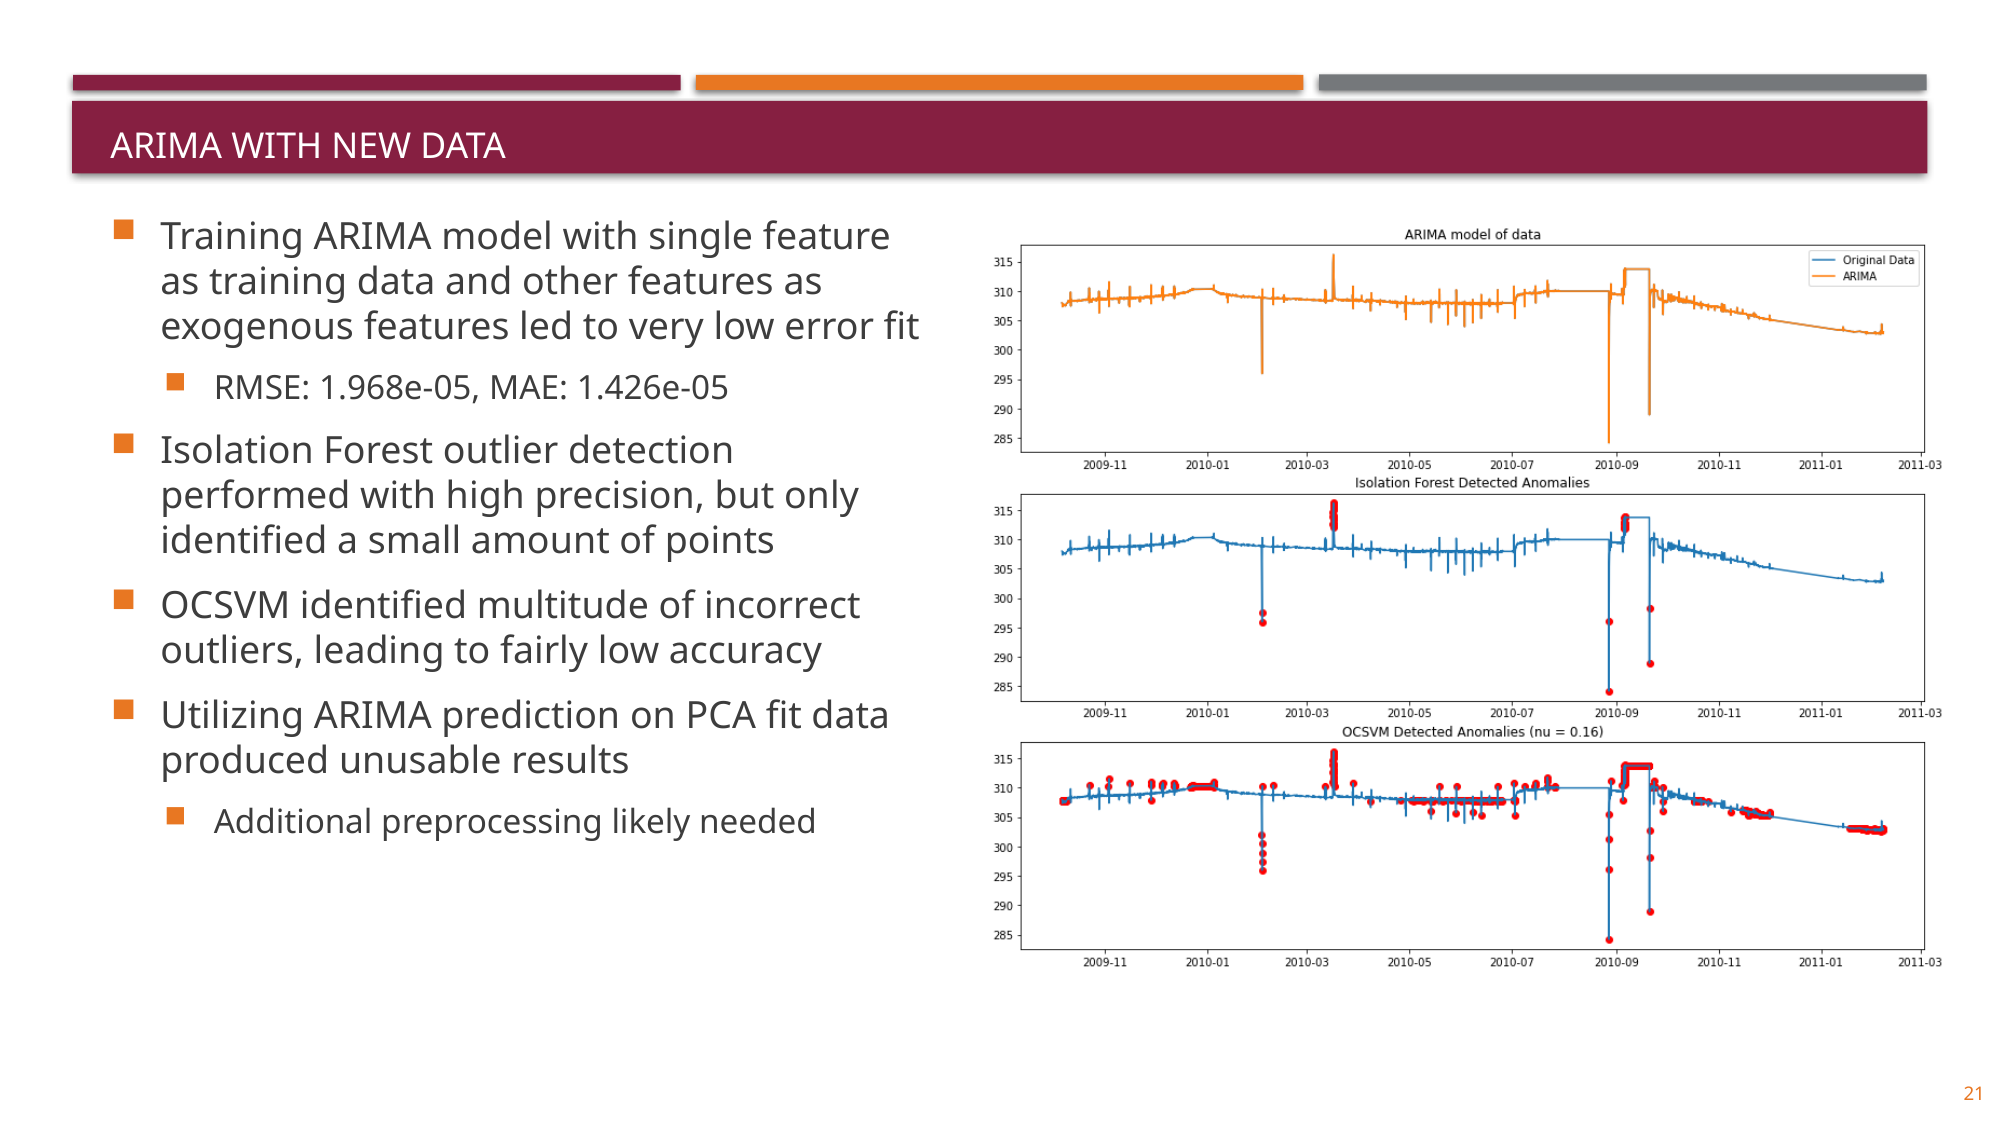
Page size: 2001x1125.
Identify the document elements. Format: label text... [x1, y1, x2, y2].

title ARIMA with new data [95, 115, 1905, 174]
picture [985, 221, 1950, 976]
slide_number 21 [1827, 1064, 2000, 1125]
list Training ARIMA model with single feature as training data and other features as exogenous features led to very low error fit RMSE: 1.968e-05, MAE: 1.426e-05 Isolation Forest outlier detection performed with high precision, but only identified a small amount of points OCSVM identified multitude of incorrect outliers, leading to fairly low accuracy Utilizing ARIMA prediction on PCA fit data produced unusable results Additional preprocessing likely needed [95, 204, 949, 1043]
